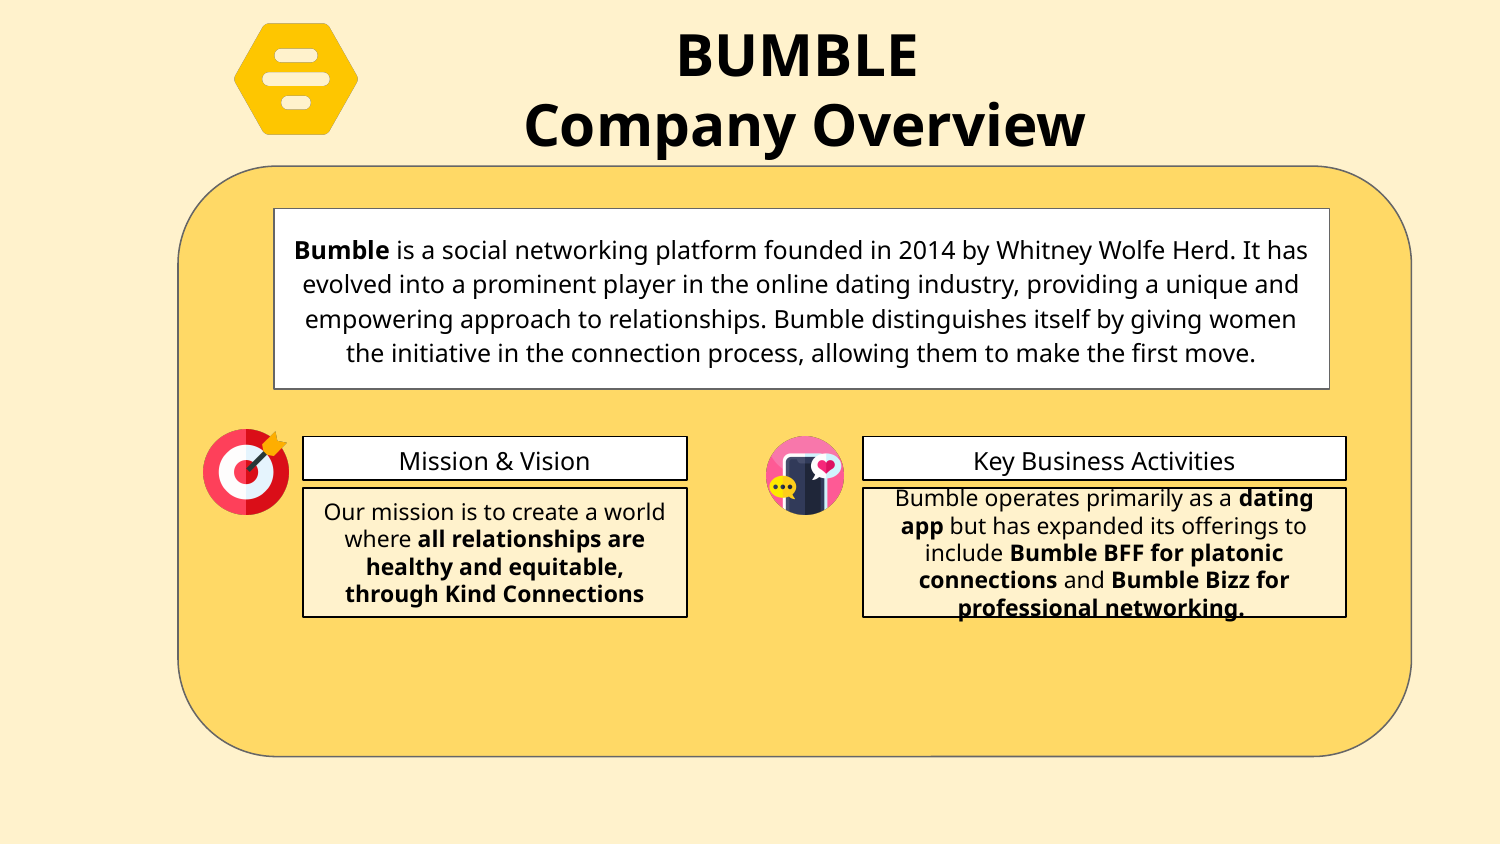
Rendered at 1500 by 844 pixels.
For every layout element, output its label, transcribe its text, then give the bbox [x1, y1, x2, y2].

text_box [862, 436, 1347, 618]
text_box Bumble is a social networking platform founded in 2014 by Whitney Wolfe Herd. It has evolved into a prominent player in the online dating industry, providing a unique and empowering approach to relationships. Bumble distinguishes itself by giving women the initiative in the connection process, allowing them to make the first move. [274, 208, 1330, 389]
picture [765, 436, 845, 515]
text_box [177, 166, 1412, 757]
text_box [302, 436, 688, 618]
picture [202, 428, 289, 515]
title BUMBLE Company Overview [129, 14, 1480, 161]
picture [191, 19, 401, 138]
